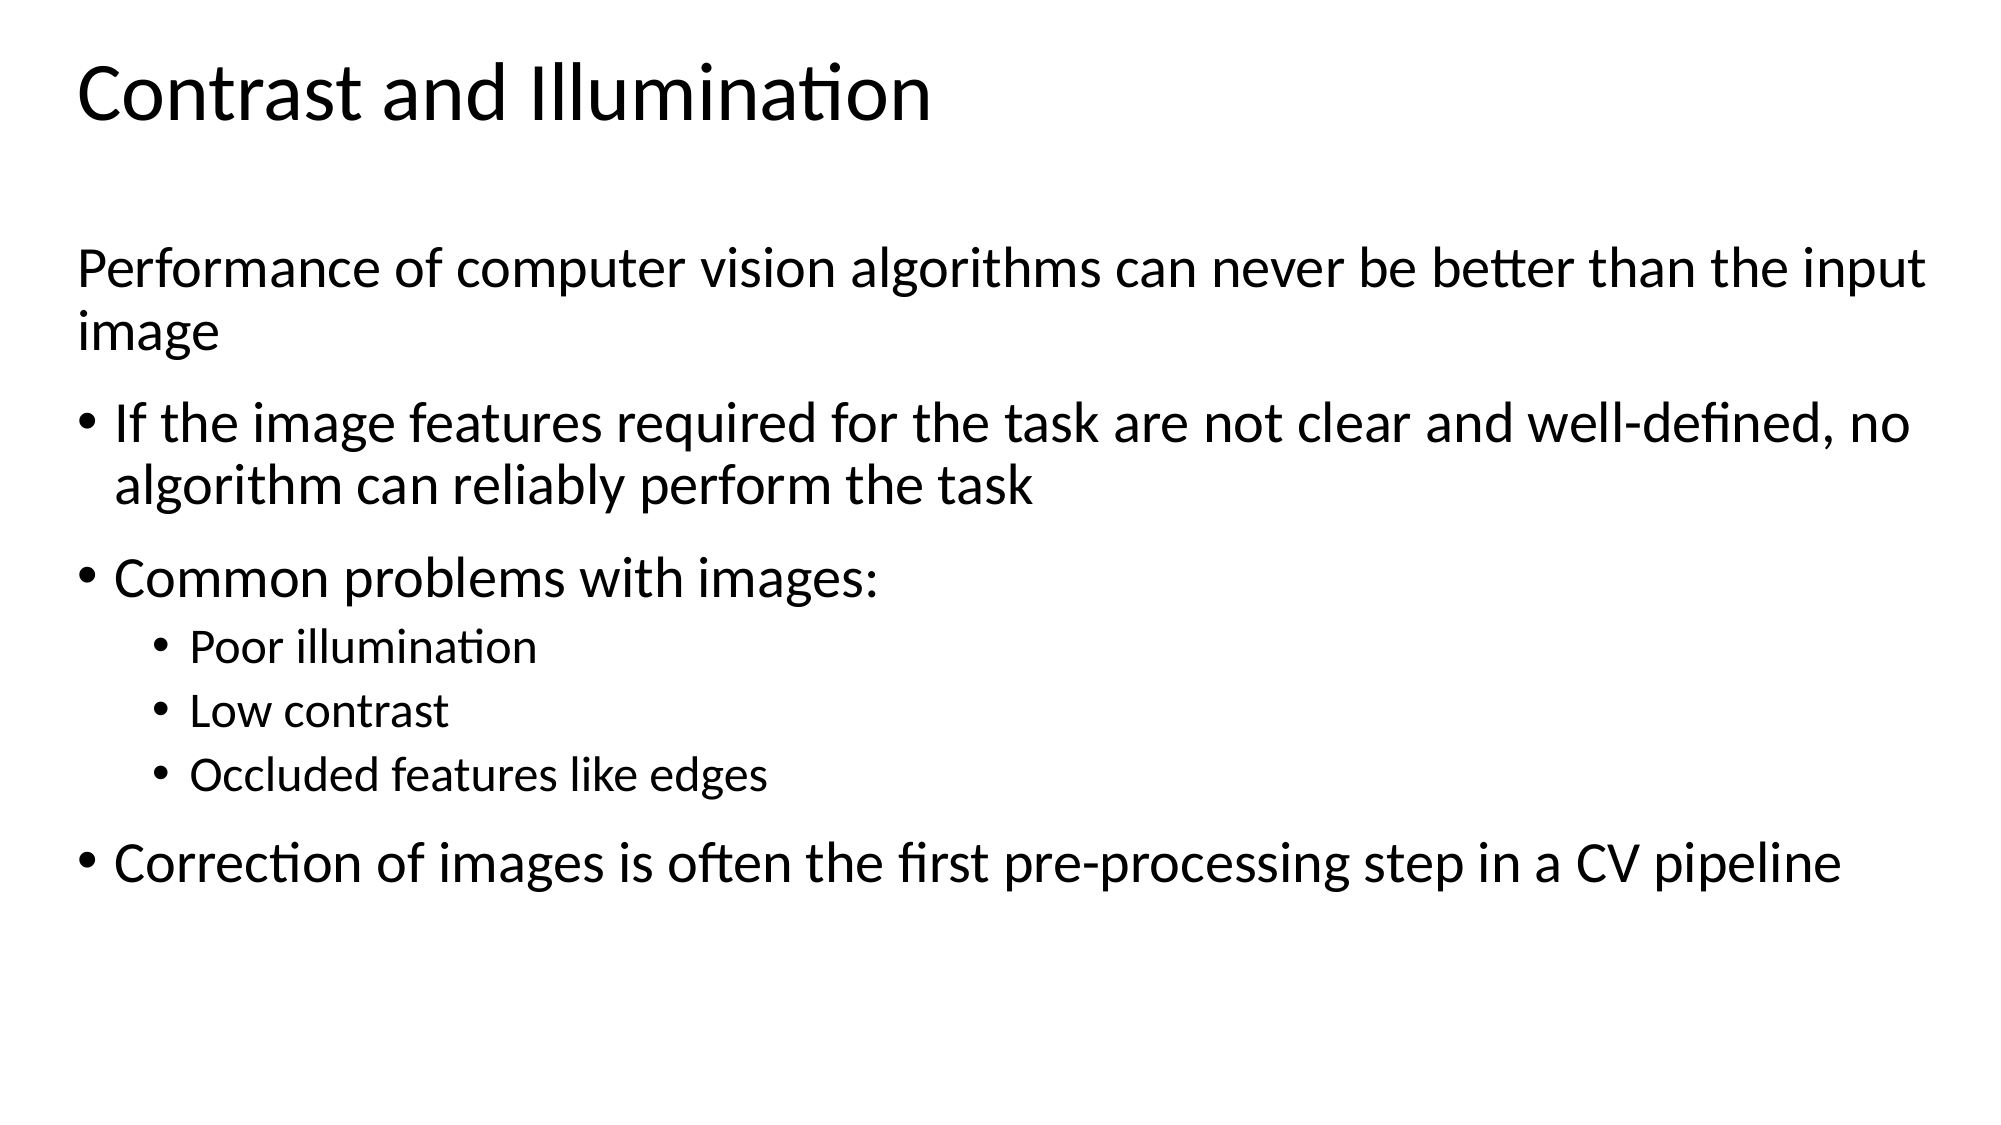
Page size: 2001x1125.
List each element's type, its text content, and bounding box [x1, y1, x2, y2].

list Performance of computer vision algorithms can never be better than the input image If the image features required for the task are not clear and well-defined, no algorithm can reliably perform the task Common problems with images: Poor illumination Low contrast Occluded features like edges Correction of images is often the first pre-processing step in a CV pipeline [62, 229, 1953, 1046]
title Contrast and Illumination [62, 0, 1953, 188]
